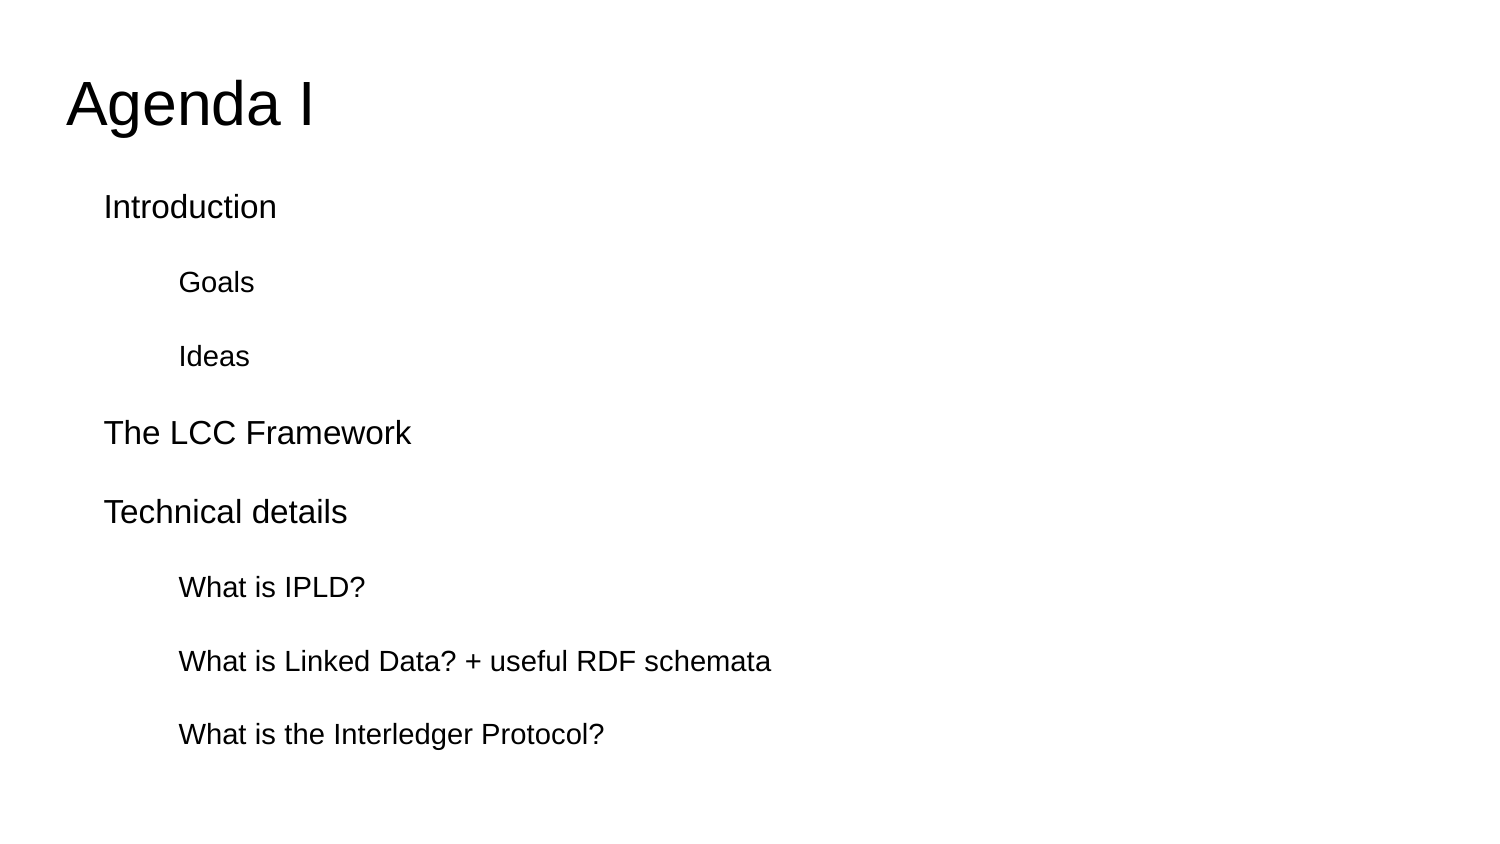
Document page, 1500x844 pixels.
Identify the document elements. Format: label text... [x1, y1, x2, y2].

title Agenda I [51, 48, 1449, 142]
list Introduction Goals Ideas The LCC Framework Technical details What is IPLD? What is Linked Data? + useful RDF schemata What is the Interledger Protocol? [51, 164, 1449, 790]
